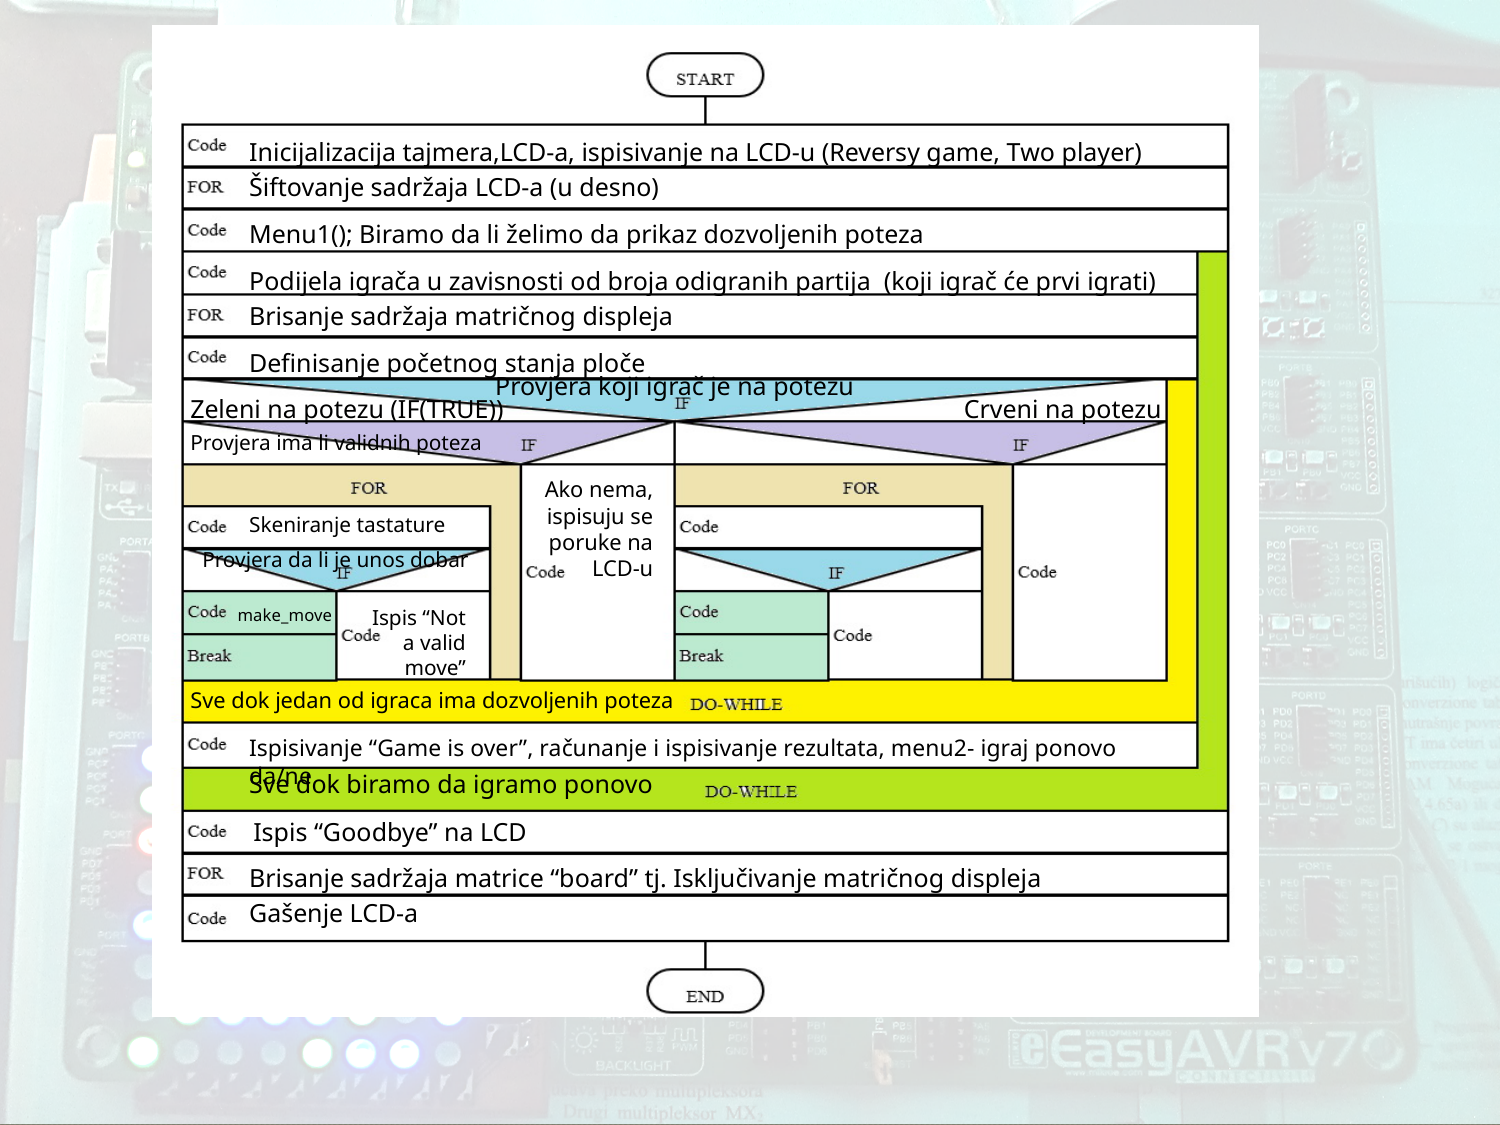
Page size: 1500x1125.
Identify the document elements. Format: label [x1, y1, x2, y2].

picture [0, 0, 1500, 1125]
list [152, 25, 1259, 1017]
